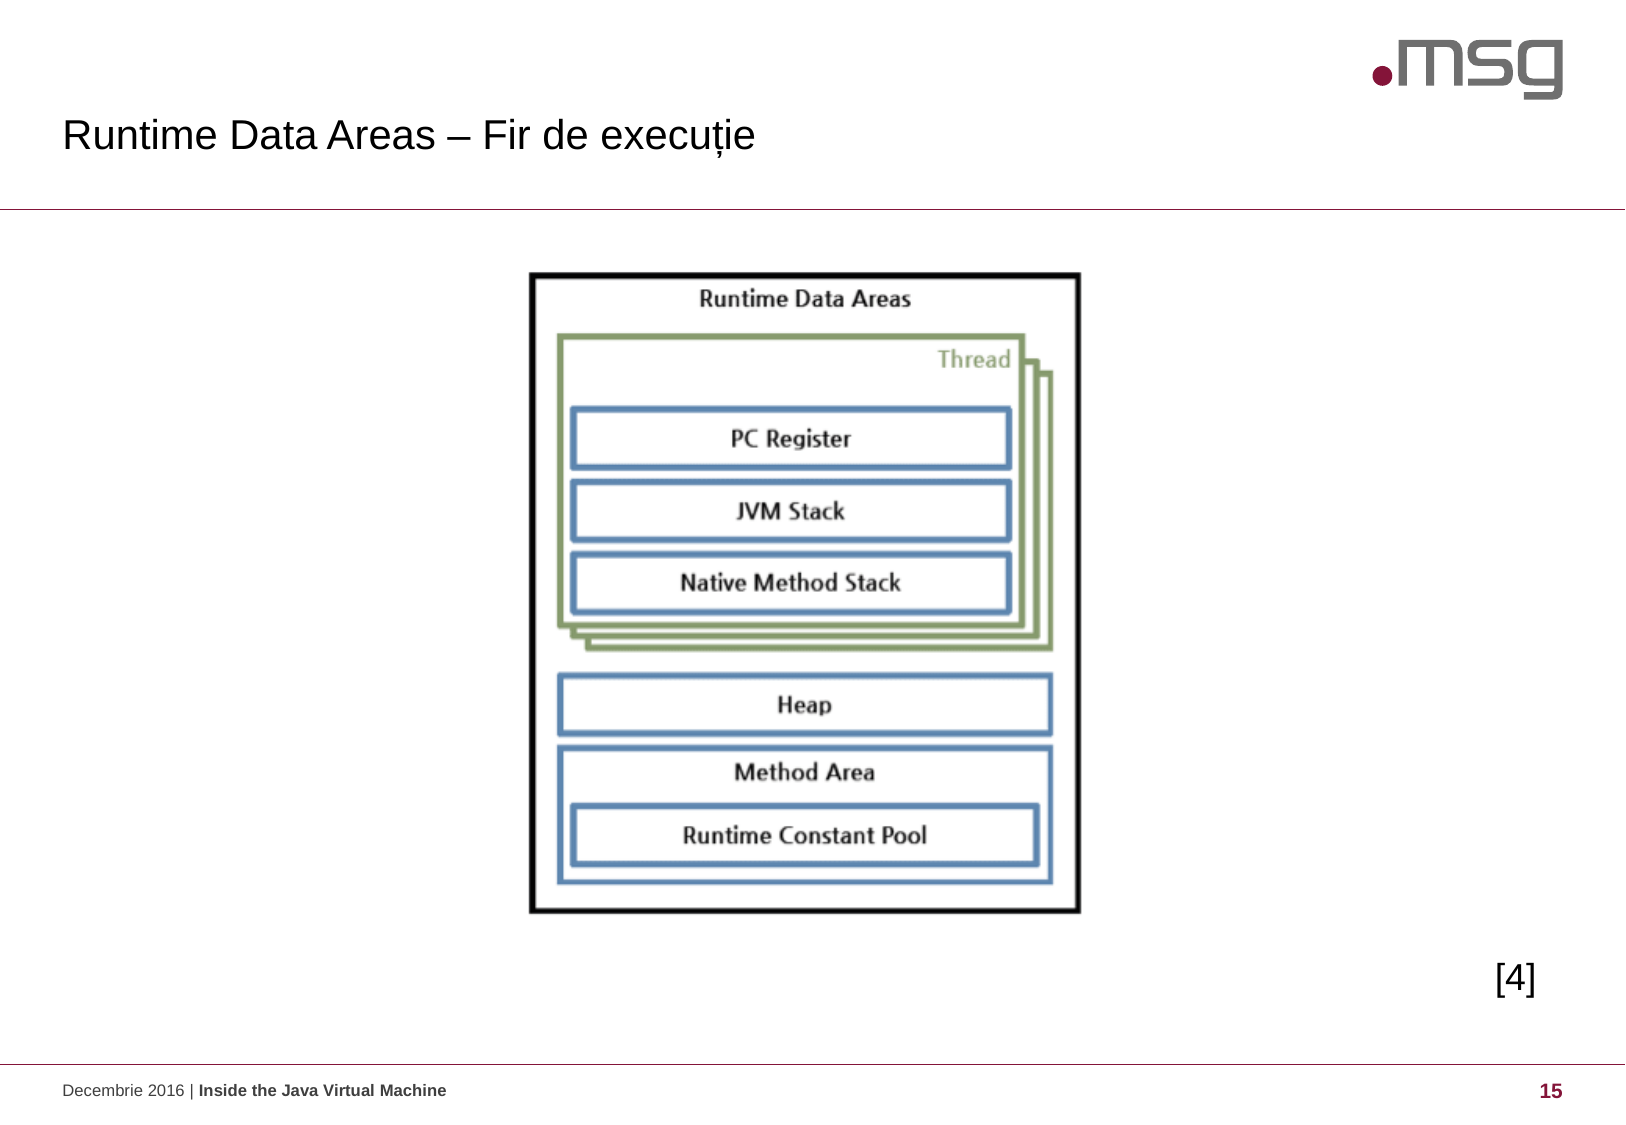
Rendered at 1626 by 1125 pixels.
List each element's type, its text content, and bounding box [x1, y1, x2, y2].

slide_number 15 [1485, 1078, 1563, 1102]
footer Decembrie 2016 | Inside the Java Virtual Machine [62, 1078, 1286, 1102]
picture [523, 259, 1095, 922]
text_box [4] [1480, 945, 1563, 1006]
title Runtime Data Areas – Fir de execuție [62, 67, 1286, 206]
